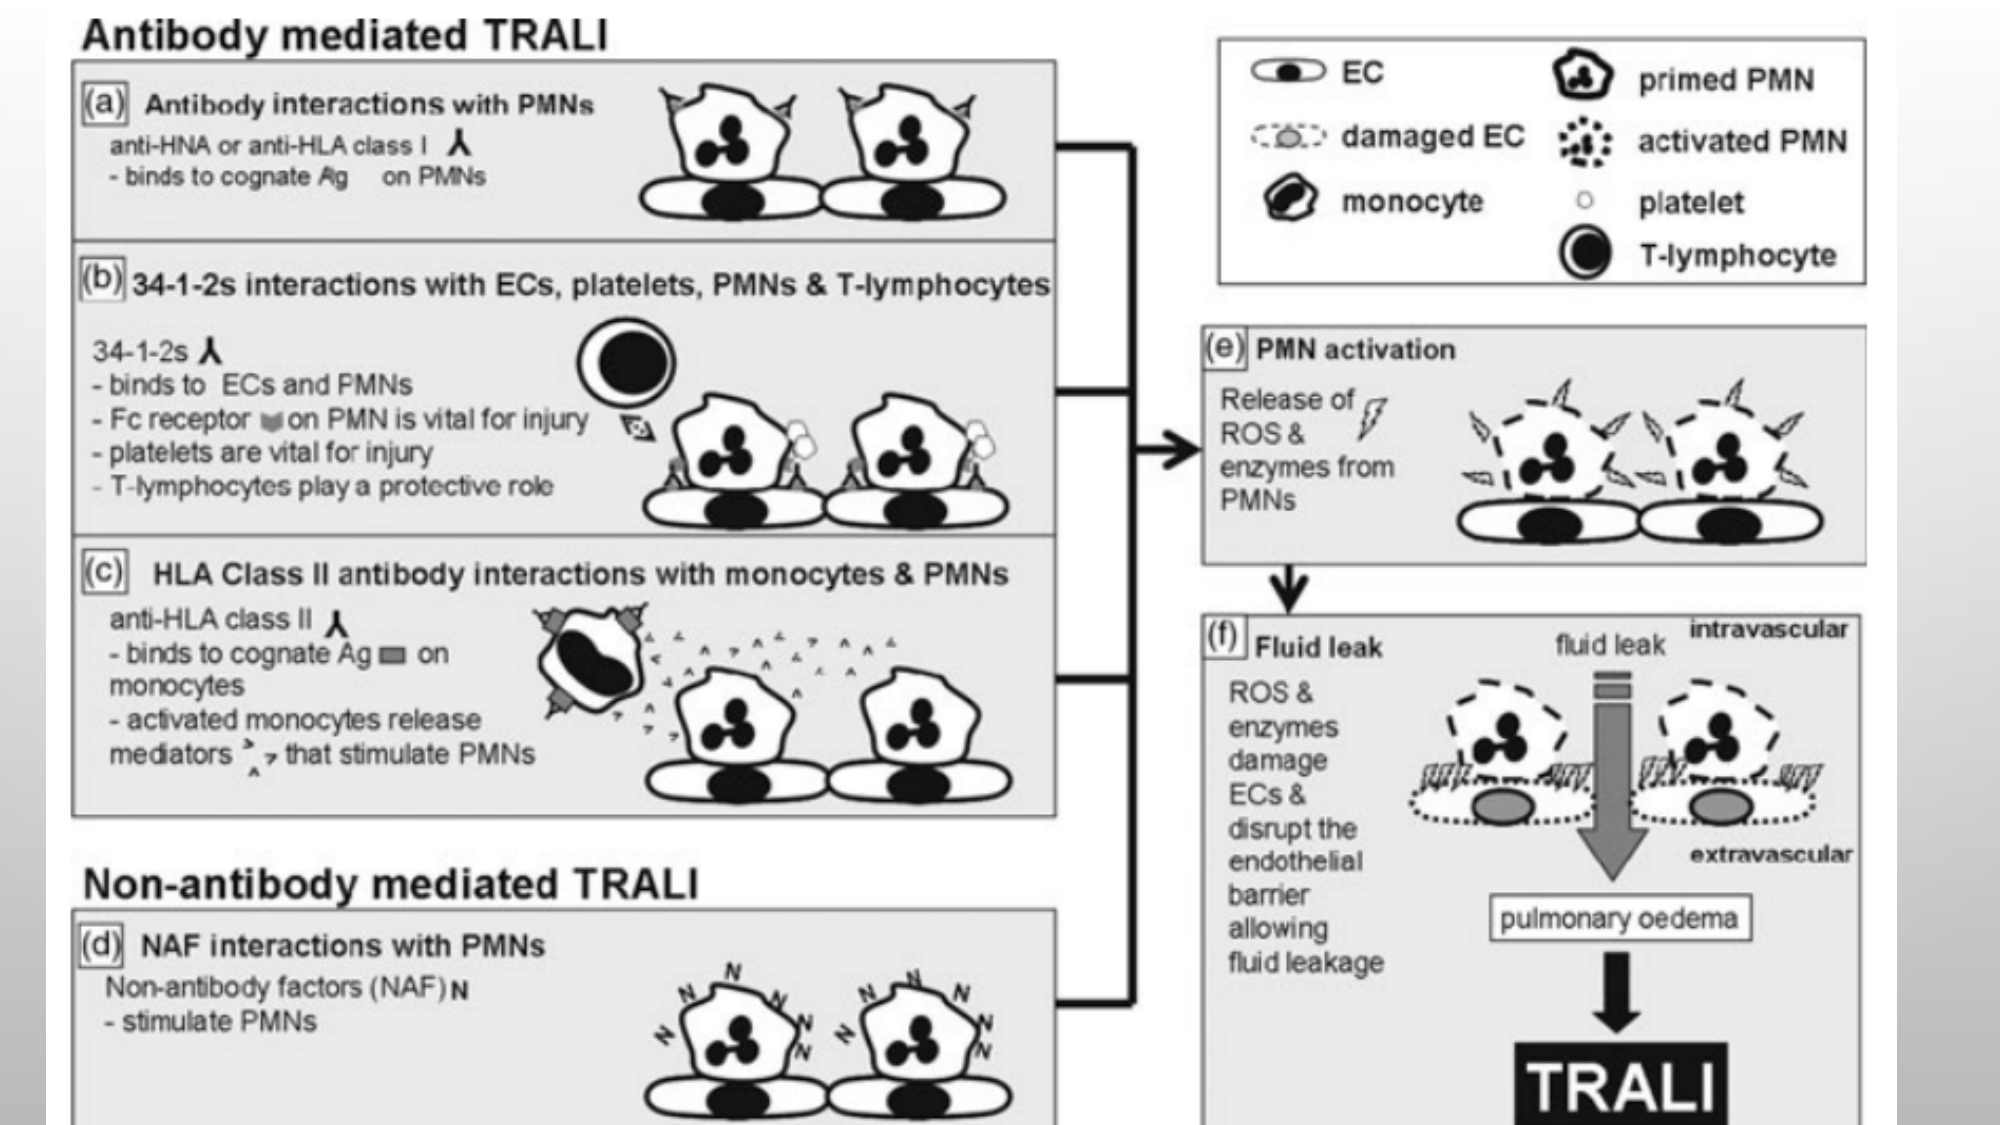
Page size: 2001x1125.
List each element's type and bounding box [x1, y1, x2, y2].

picture [0, 0, 46, 1125]
list [46, 0, 1897, 1125]
picture [1897, 0, 2000, 1125]
